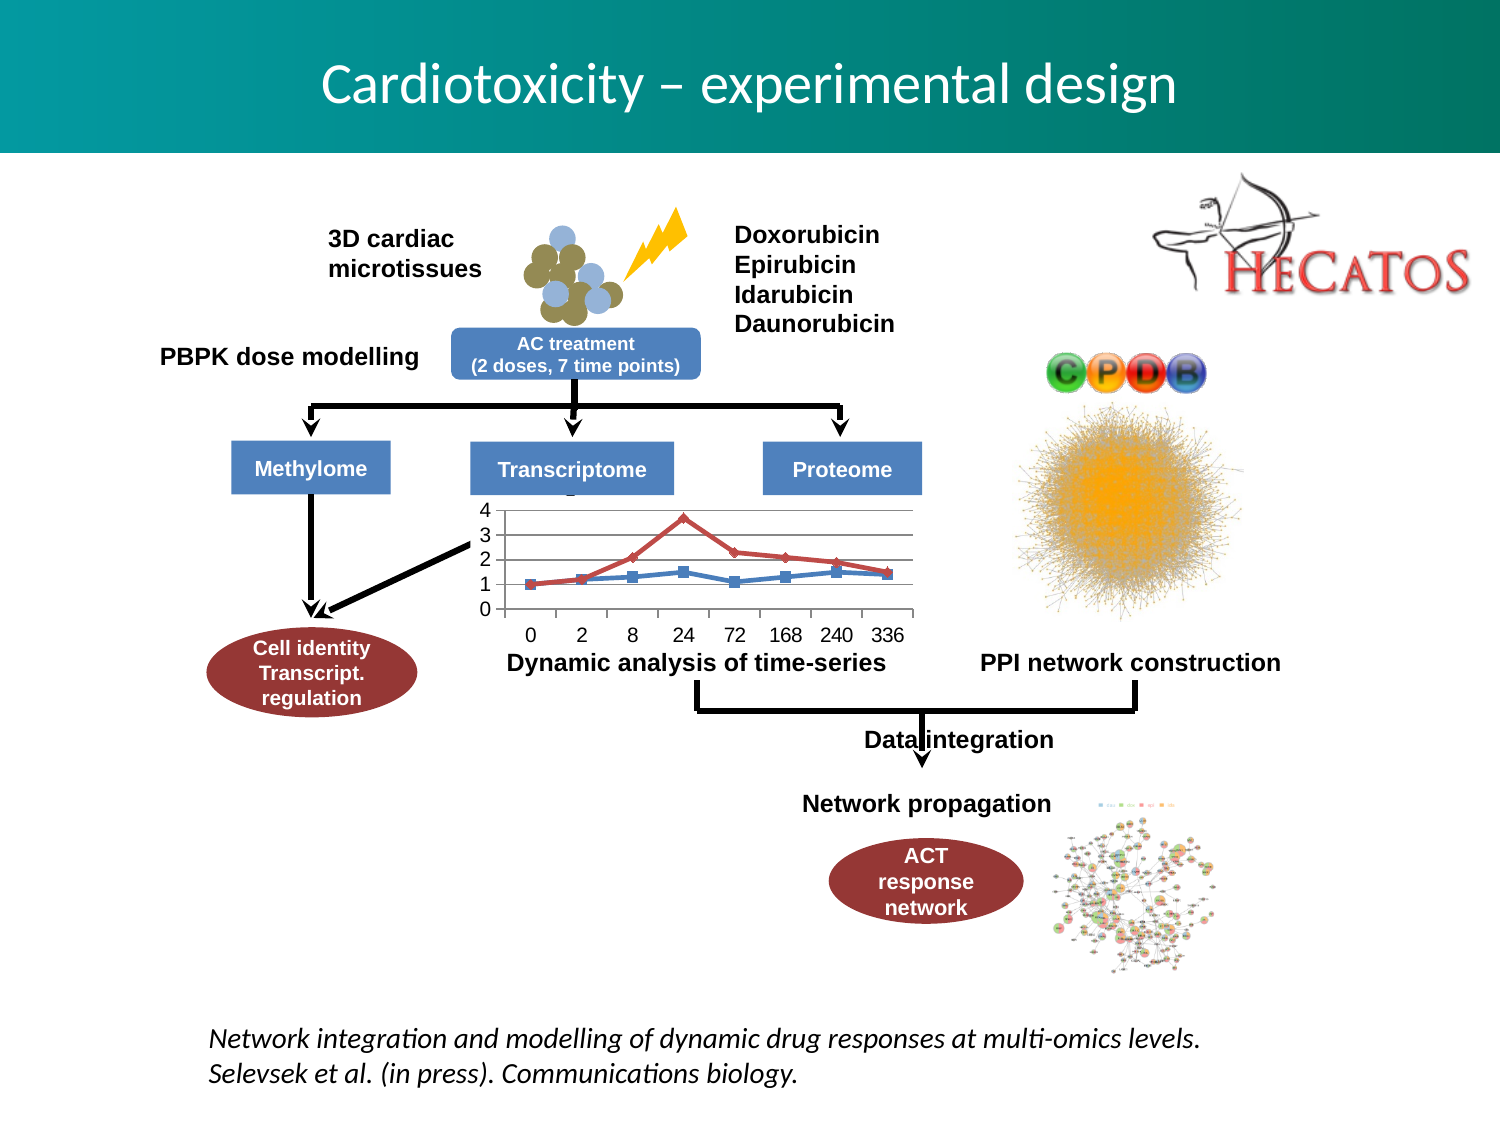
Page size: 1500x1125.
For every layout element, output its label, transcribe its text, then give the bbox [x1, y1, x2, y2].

text_box Cardiotoxicity – experimental design [104, 37, 1395, 123]
text_box Network integration and modelling of dynamic drug responses at multi-omics levels. Selevsek et al. (in press). Communications biology. [193, 1012, 1307, 1098]
picture [1124, 152, 1484, 315]
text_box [143, 206, 1357, 976]
